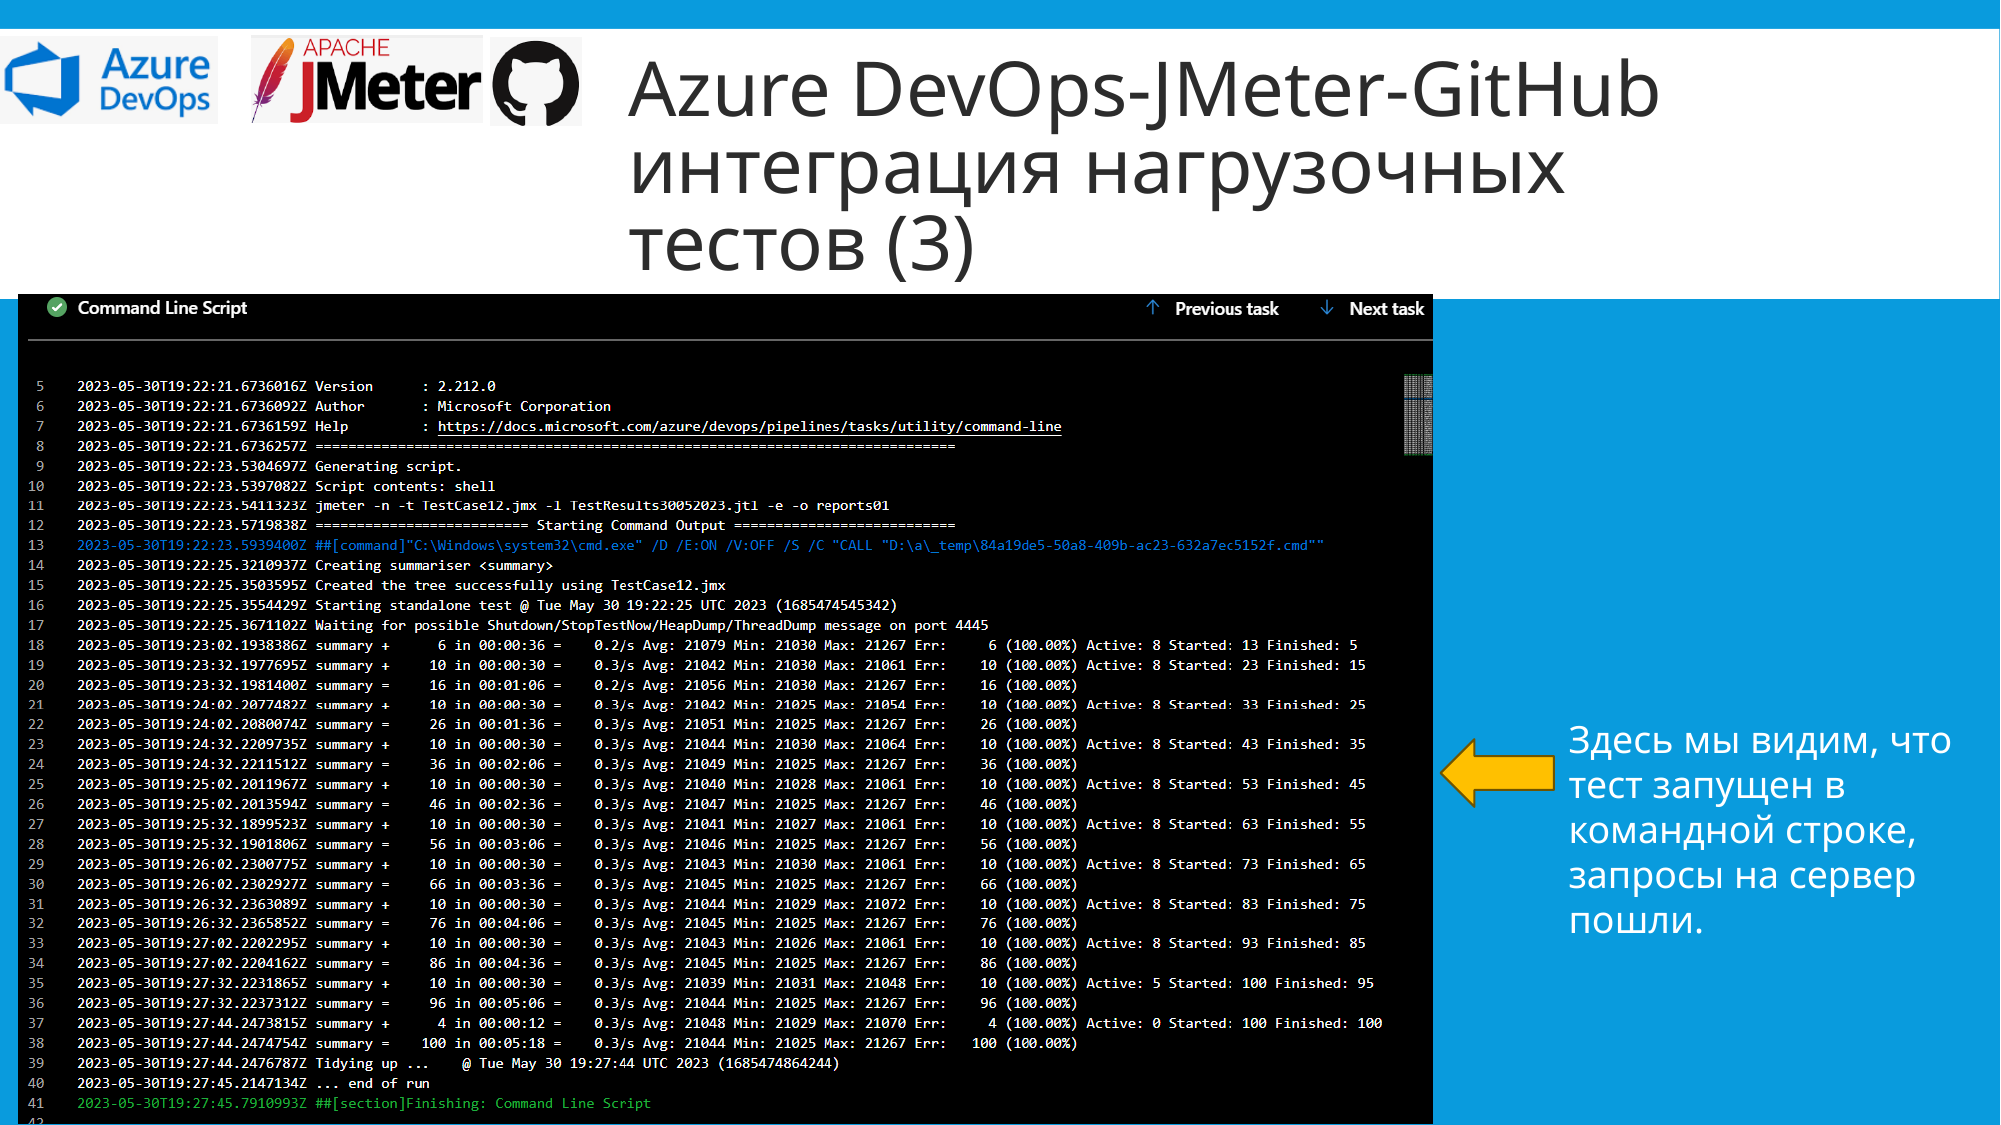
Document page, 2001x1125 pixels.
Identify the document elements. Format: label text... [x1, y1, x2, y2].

picture [18, 293, 1433, 1123]
picture [250, 35, 484, 124]
title Azure DevOps-JMeter-GitHub интеграция нагрузочных тестов (3) [613, 46, 1803, 295]
text_box [1439, 738, 1555, 808]
text_box Здесь мы видим, что тест запущен в командной строке, запросы на сервер пошли. [1553, 708, 1974, 949]
picture [0, 35, 218, 124]
picture [490, 37, 583, 126]
